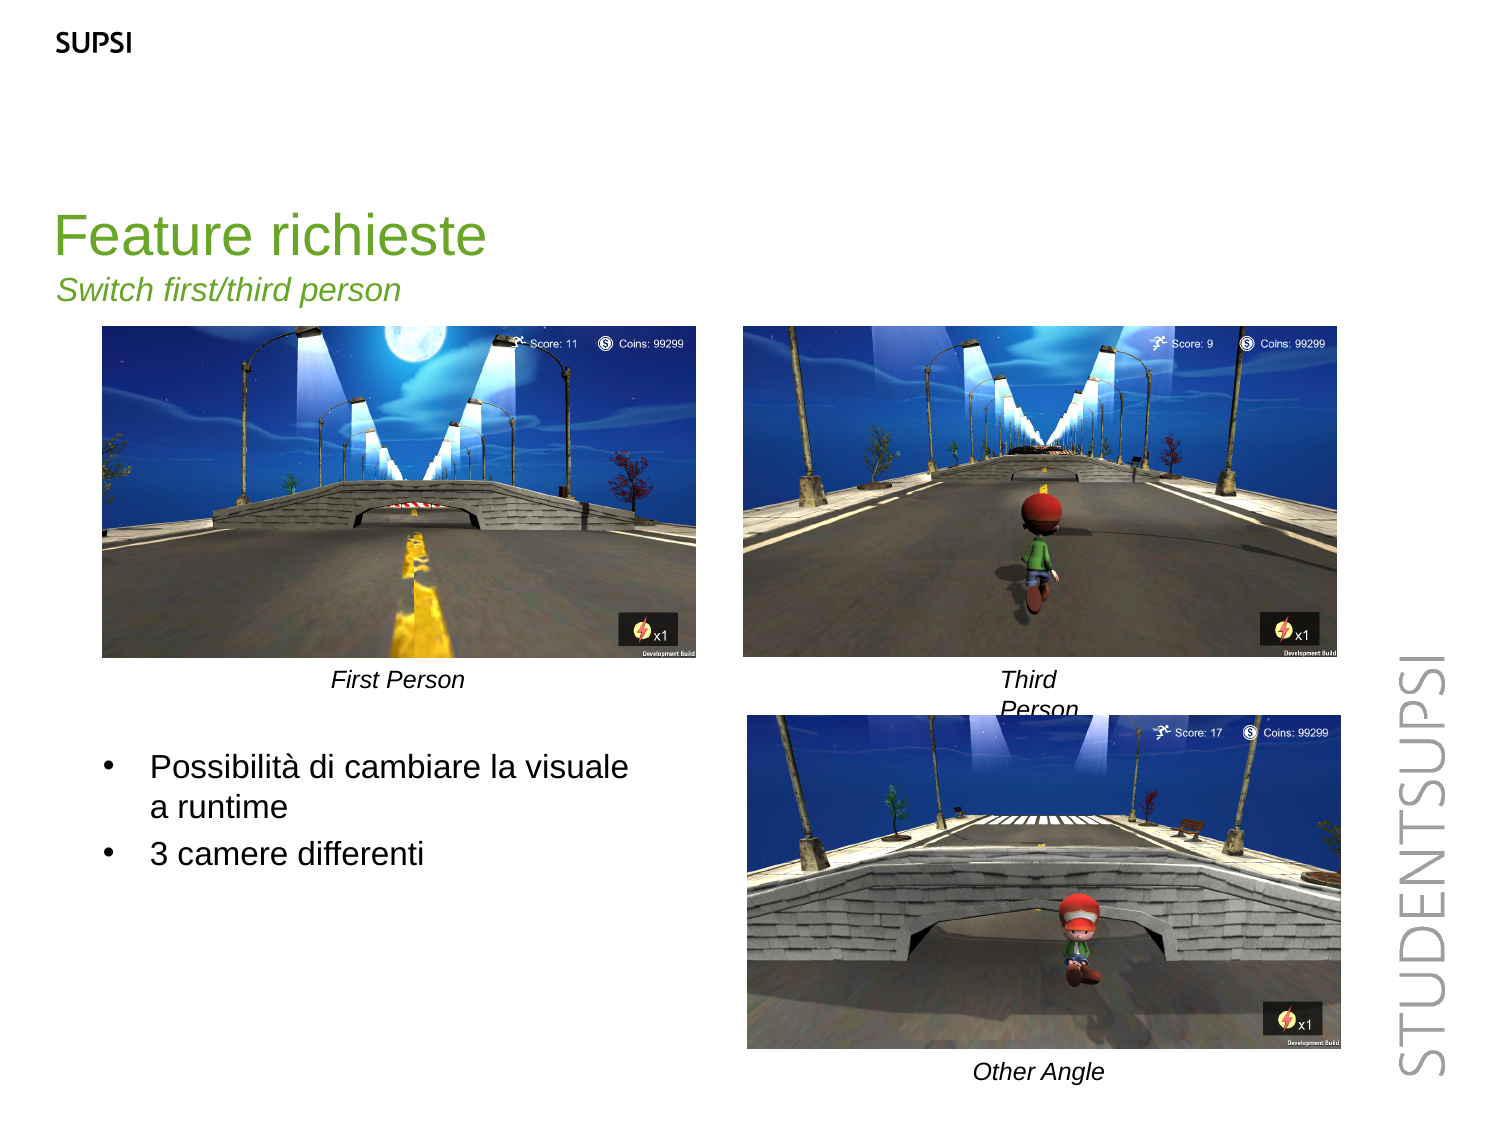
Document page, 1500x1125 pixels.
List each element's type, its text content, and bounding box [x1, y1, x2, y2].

picture [56, 30, 134, 53]
list Feature richieste [53, 197, 1341, 350]
picture [743, 326, 1337, 658]
picture [747, 715, 1341, 1049]
text_box First Person [316, 666, 489, 702]
picture [1399, 657, 1445, 1076]
text_box Possibilità di cambiare la visuale a runtime 3 camere differenti [102, 745, 1308, 1125]
text_box Switch first/third person [41, 261, 987, 316]
picture [102, 325, 696, 658]
text_box Third Person [985, 666, 1158, 714]
